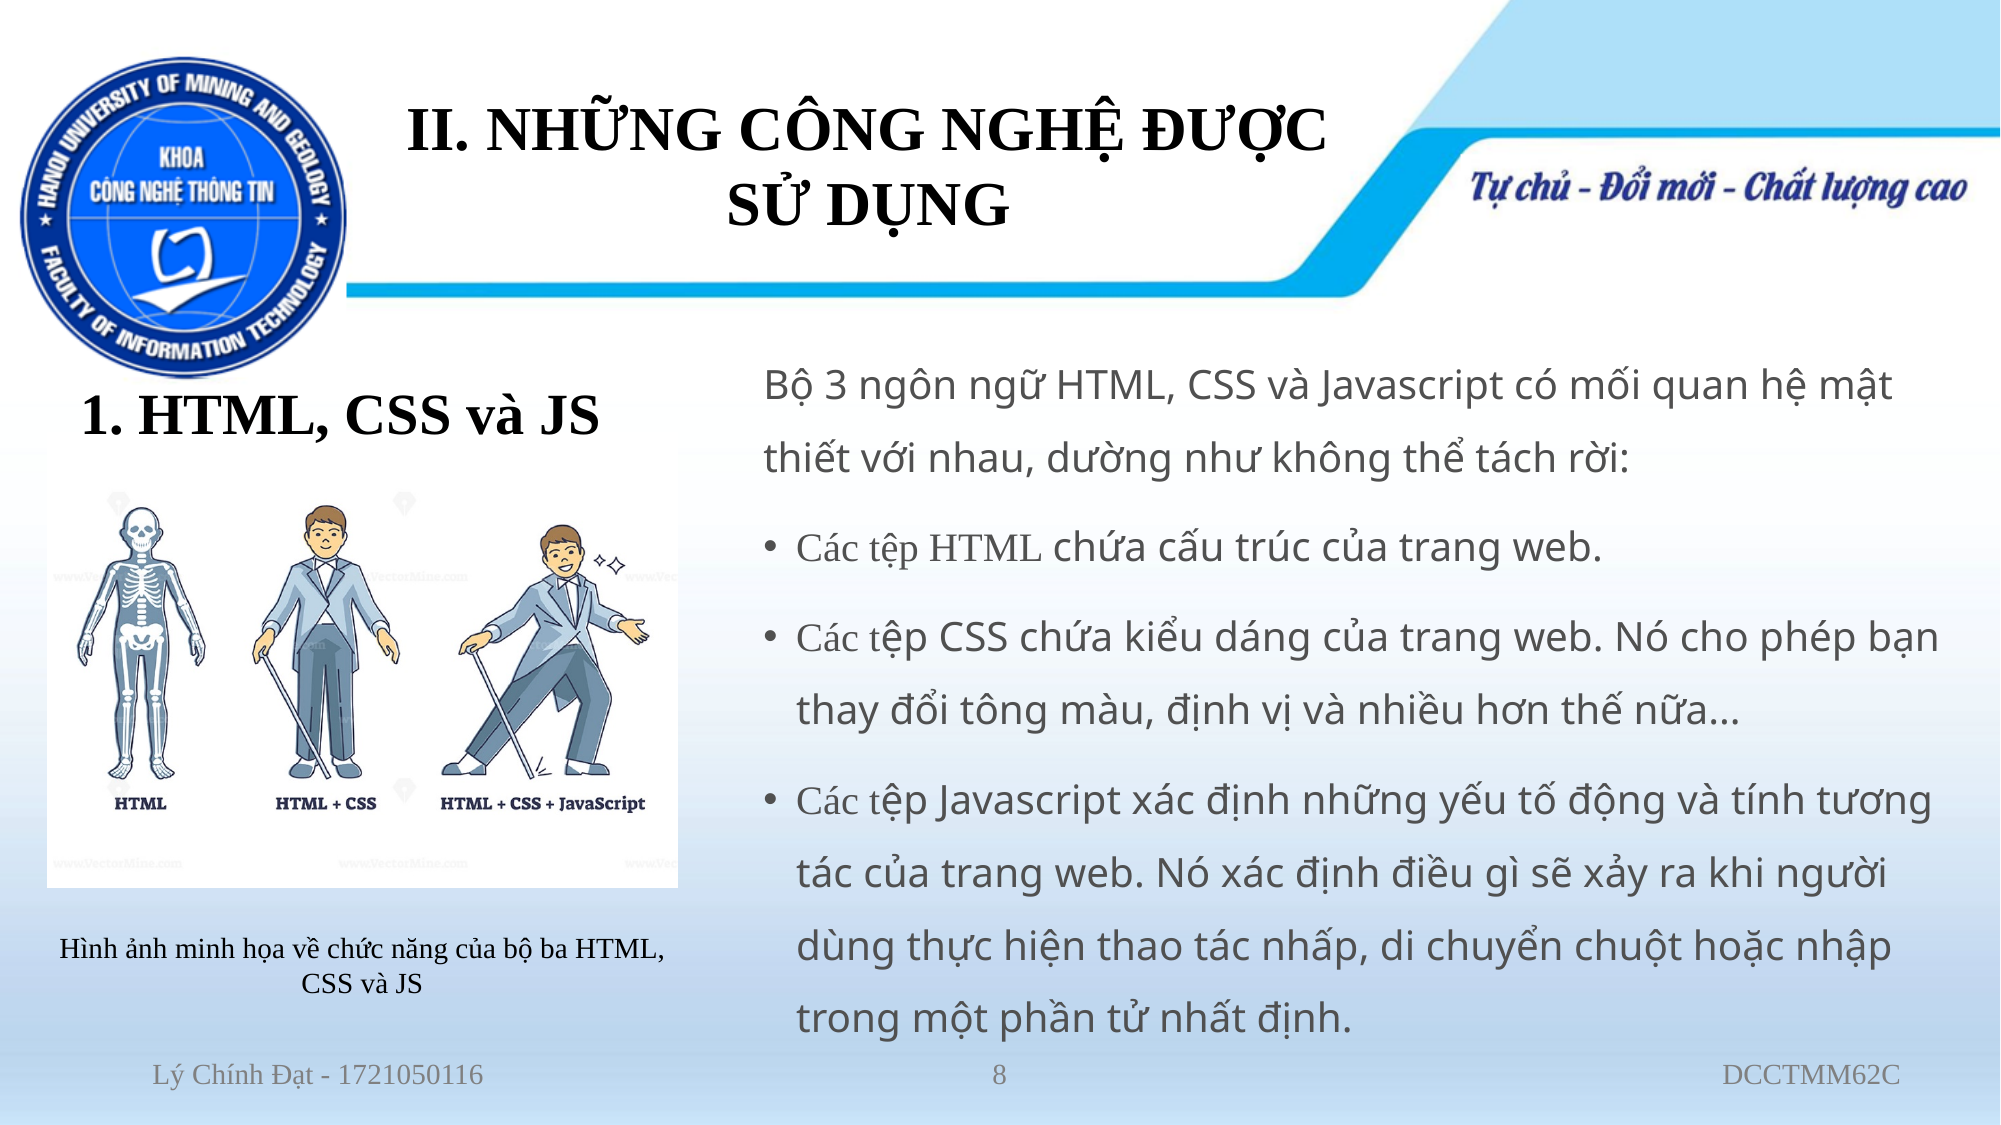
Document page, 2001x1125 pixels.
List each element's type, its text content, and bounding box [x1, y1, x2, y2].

picture [0, 0, 2001, 1125]
list Bộ 3 ngôn ngữ HTML, CSS và Javascript có mối quan hệ mật thiết với nhau, dường như không thể tách rời: Các tệp HTML chứa cấu trúc của trang web. Các tệp CSS chứa kiểu dáng của trang web. Nó cho phép bạn thay đổi tông màu, định vị và nhiều hơn thế nữa... Các tệp Javascript xác định những yếu tố động và tính tương tác của trang web. Nó xác định điều gì sẽ xảy ra khi người dùng thực hiện thao tác nhấp, di chuyển chuột hoặc nhập trong một phần tử nhất định. [748, 327, 1991, 1066]
text_box Hình ảnh minh họa về chức năng của bộ ba HTML, CSS và JS [25, 922, 700, 1007]
slide_number Lý Chính Đạt - 1721050116 [137, 1042, 588, 1103]
slide_number 8 [968, 1042, 1032, 1103]
text_box II. NHỮNG CÔNG NGHỆ ĐƯỢC SỬ DỤNG [362, 54, 1375, 273]
title 1. HTML, CSS và JS [3, 382, 678, 448]
text_box DCCTMM62C [1685, 1042, 1917, 1103]
